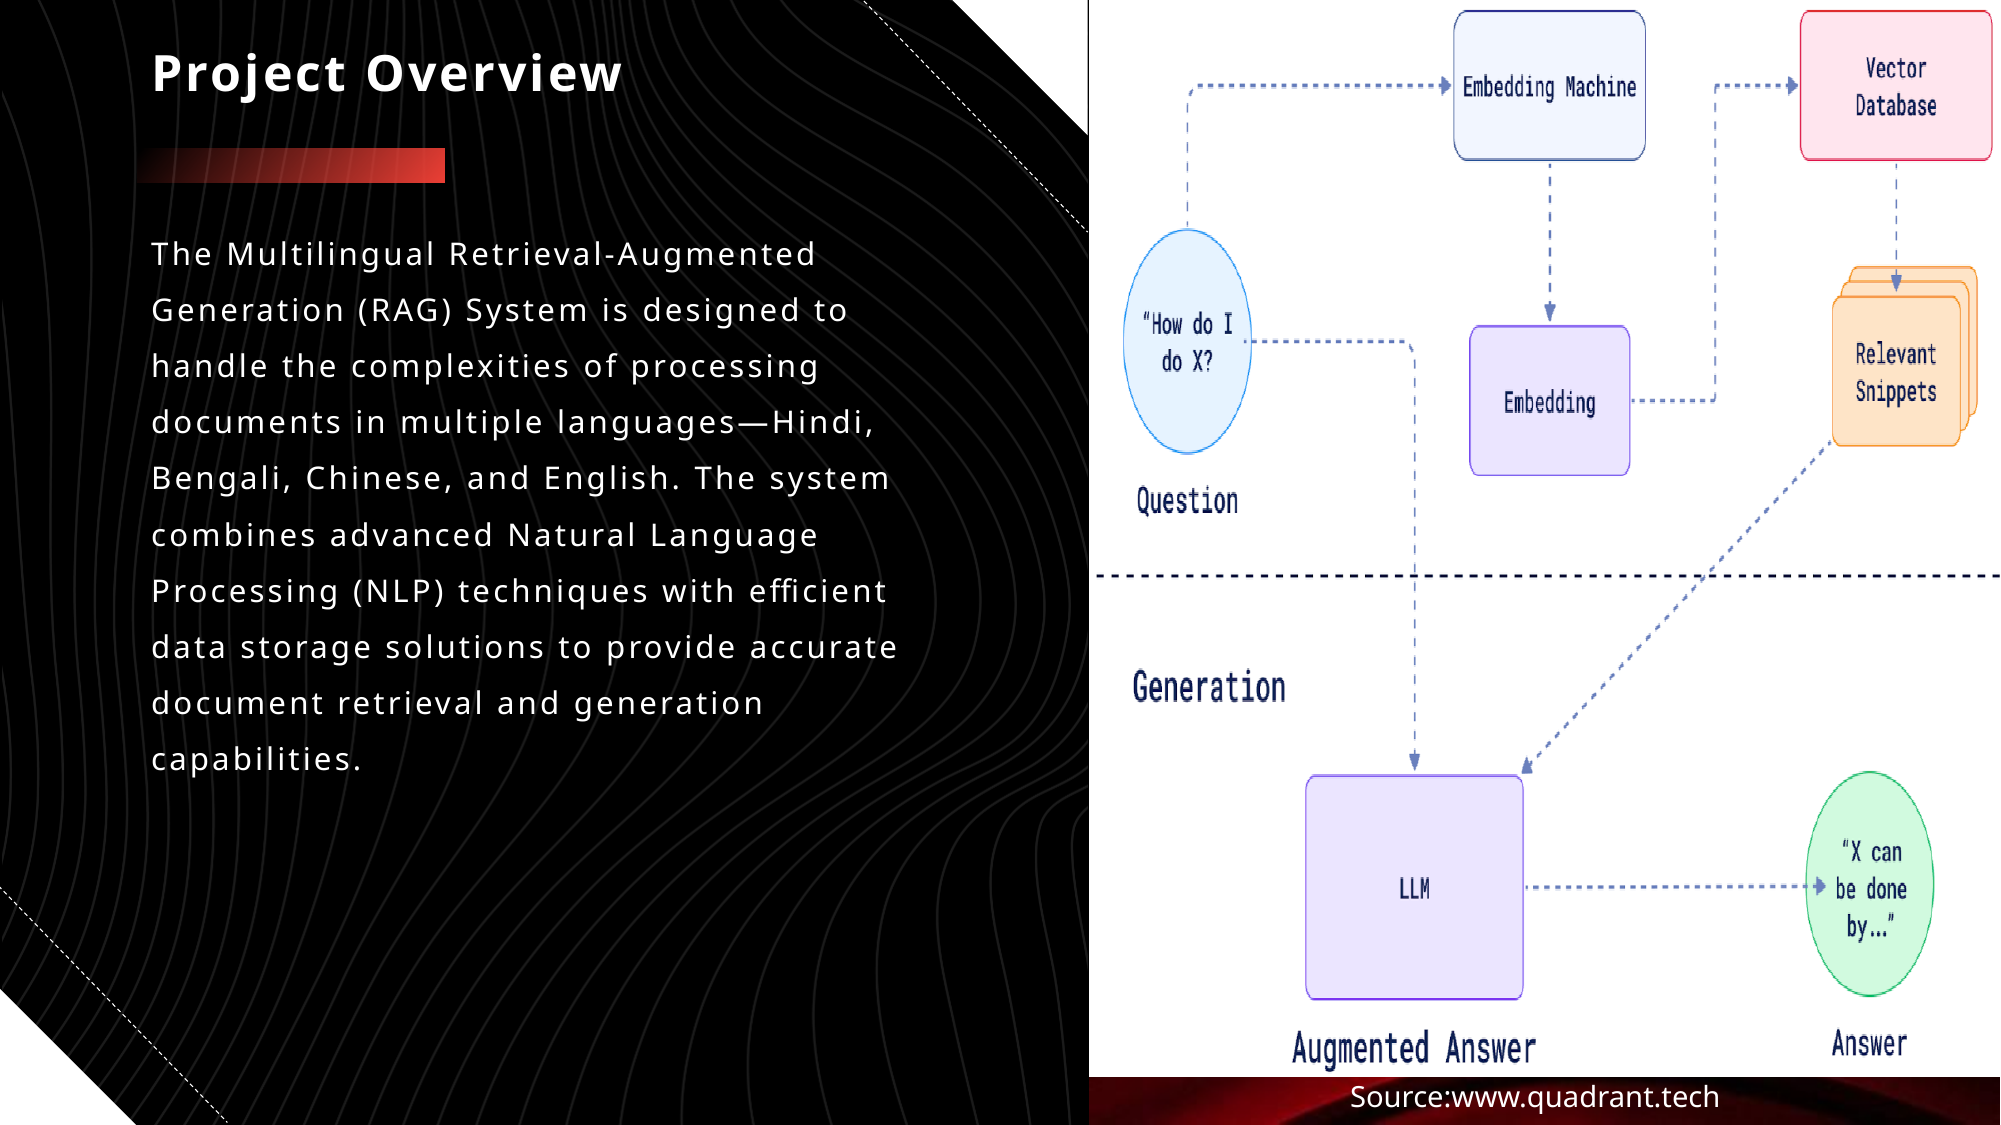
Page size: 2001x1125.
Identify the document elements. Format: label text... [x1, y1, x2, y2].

list The Multilingual Retrieval-Augmented Generation (RAG) System is designed to handle the complexities of processing documents in multiple languages—Hindi, Bengali, Chinese, and English. The system combines advanced Natural Language Processing (NLP) techniques with efficient data storage solutions to provide accurate document retrieval and generation capabilities. [136, 207, 934, 946]
picture [1089, 0, 2000, 1125]
title Project Overview [136, 27, 934, 124]
